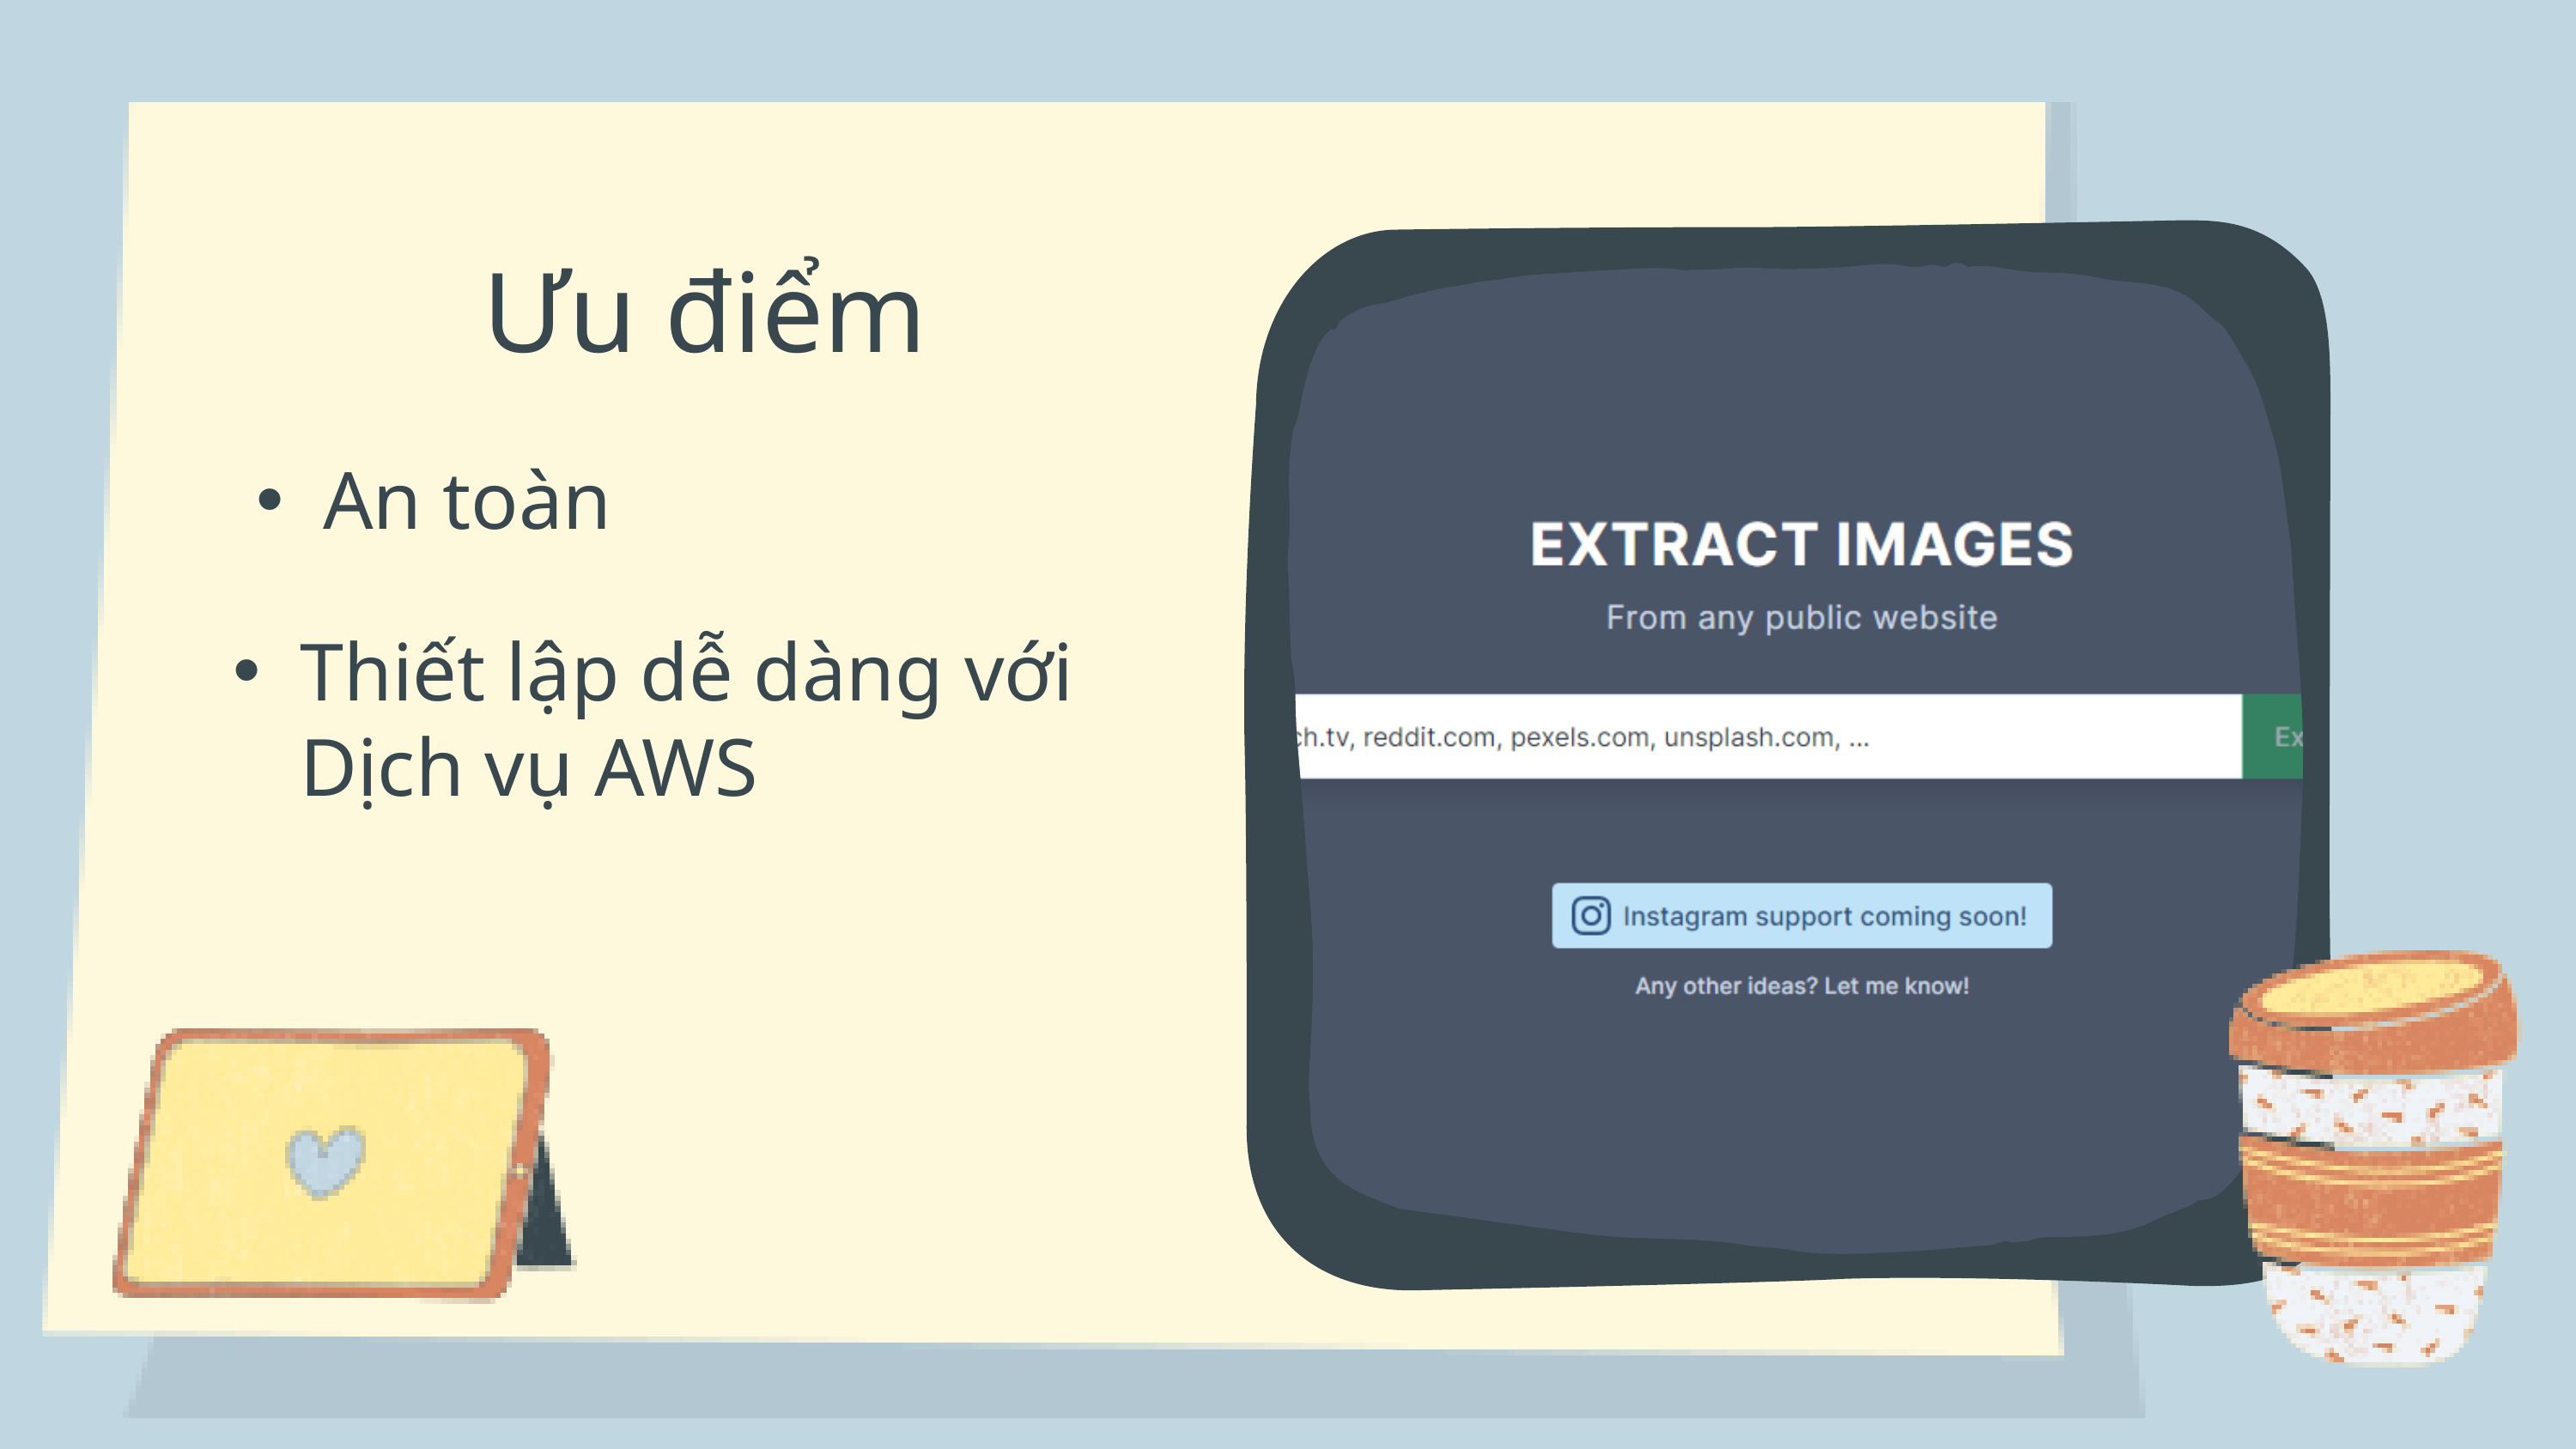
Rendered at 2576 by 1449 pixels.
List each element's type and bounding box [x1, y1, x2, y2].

text_box [1287, 262, 2303, 1254]
picture [41, 101, 2146, 1419]
text_box [1243, 220, 2336, 1291]
picture [2229, 950, 2522, 1367]
